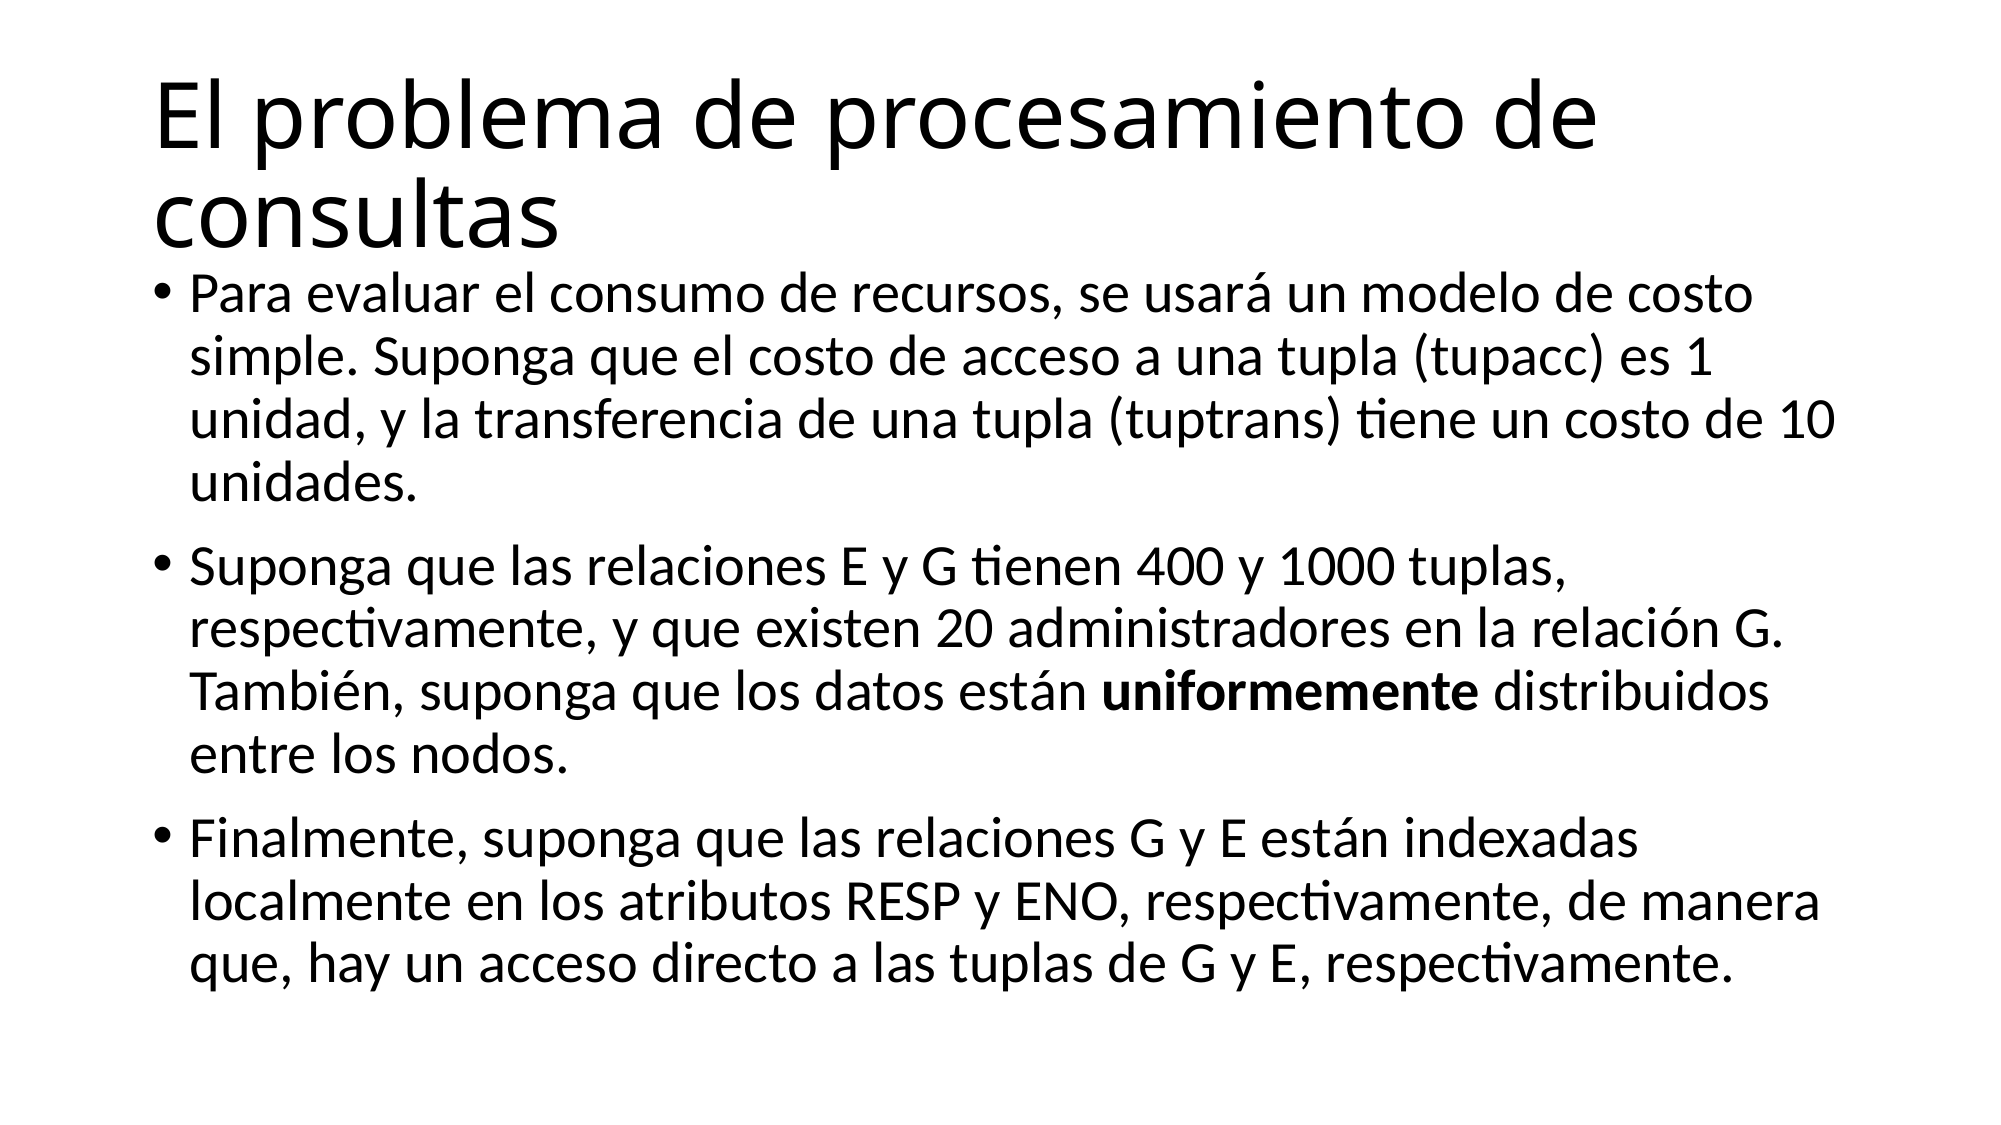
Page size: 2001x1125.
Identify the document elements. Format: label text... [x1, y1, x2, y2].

title El problema de procesamiento de consultas [137, 59, 1863, 254]
list Para evaluar el consumo de recursos, se usará un modelo de costo simple. Suponga que el costo de acceso a una tupla (tupacc) es 1 unidad, y la transferencia de una tupla (tuptrans) tiene un costo de 10 unidades. Suponga que las relaciones E y G tienen 400 y 1000 tuplas, respectivamente, y que existen 20 administradores en la relación G. También, suponga que los datos están uniformemente distribuidos entre los nodos. Finalmente, suponga que las relaciones G y E están indexadas localmente en los atributos RESP y ENO, respectivamente, de manera que, hay un acceso directo a las tuplas de G y E, respectivamente. [137, 254, 1863, 1083]
